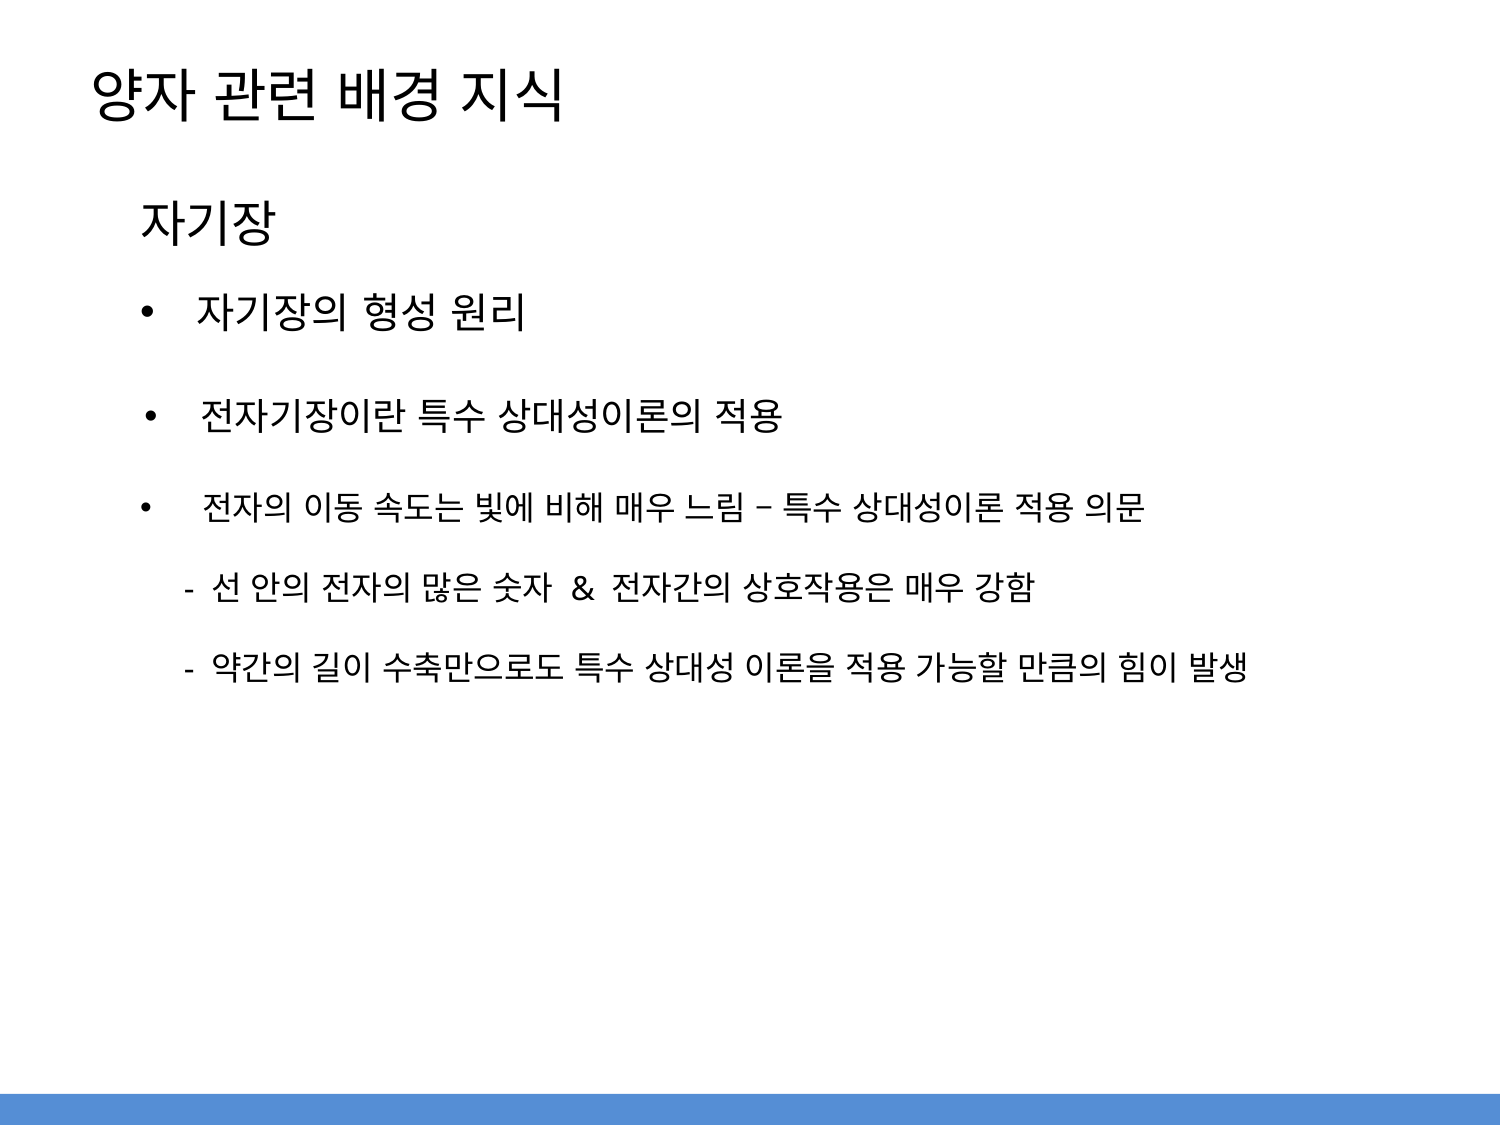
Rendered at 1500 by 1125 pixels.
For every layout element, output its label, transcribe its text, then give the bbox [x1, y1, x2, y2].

text_box 자기장의 형성 원리 [125, 278, 727, 344]
title 양자 관련 배경 지식 [75, 0, 1425, 188]
text_box [0, 1092, 1500, 1125]
text_box 전자기장이란 특수 상대성이론의 적용 [129, 385, 1117, 445]
text_box 전자의 이동 속도는 빛에 비해 매우 느림 – 특수 상대성이론 적용 의문 - 선 안의 전자의 많은 숫자 & 전자간의 상호작용은 매우 강함 - 약간의 길이 수축만으로도 특수 상대성 이론을 적용 가능할 만큼의 힘이 발생 [125, 479, 1424, 695]
text_box 자기장 [125, 185, 504, 261]
